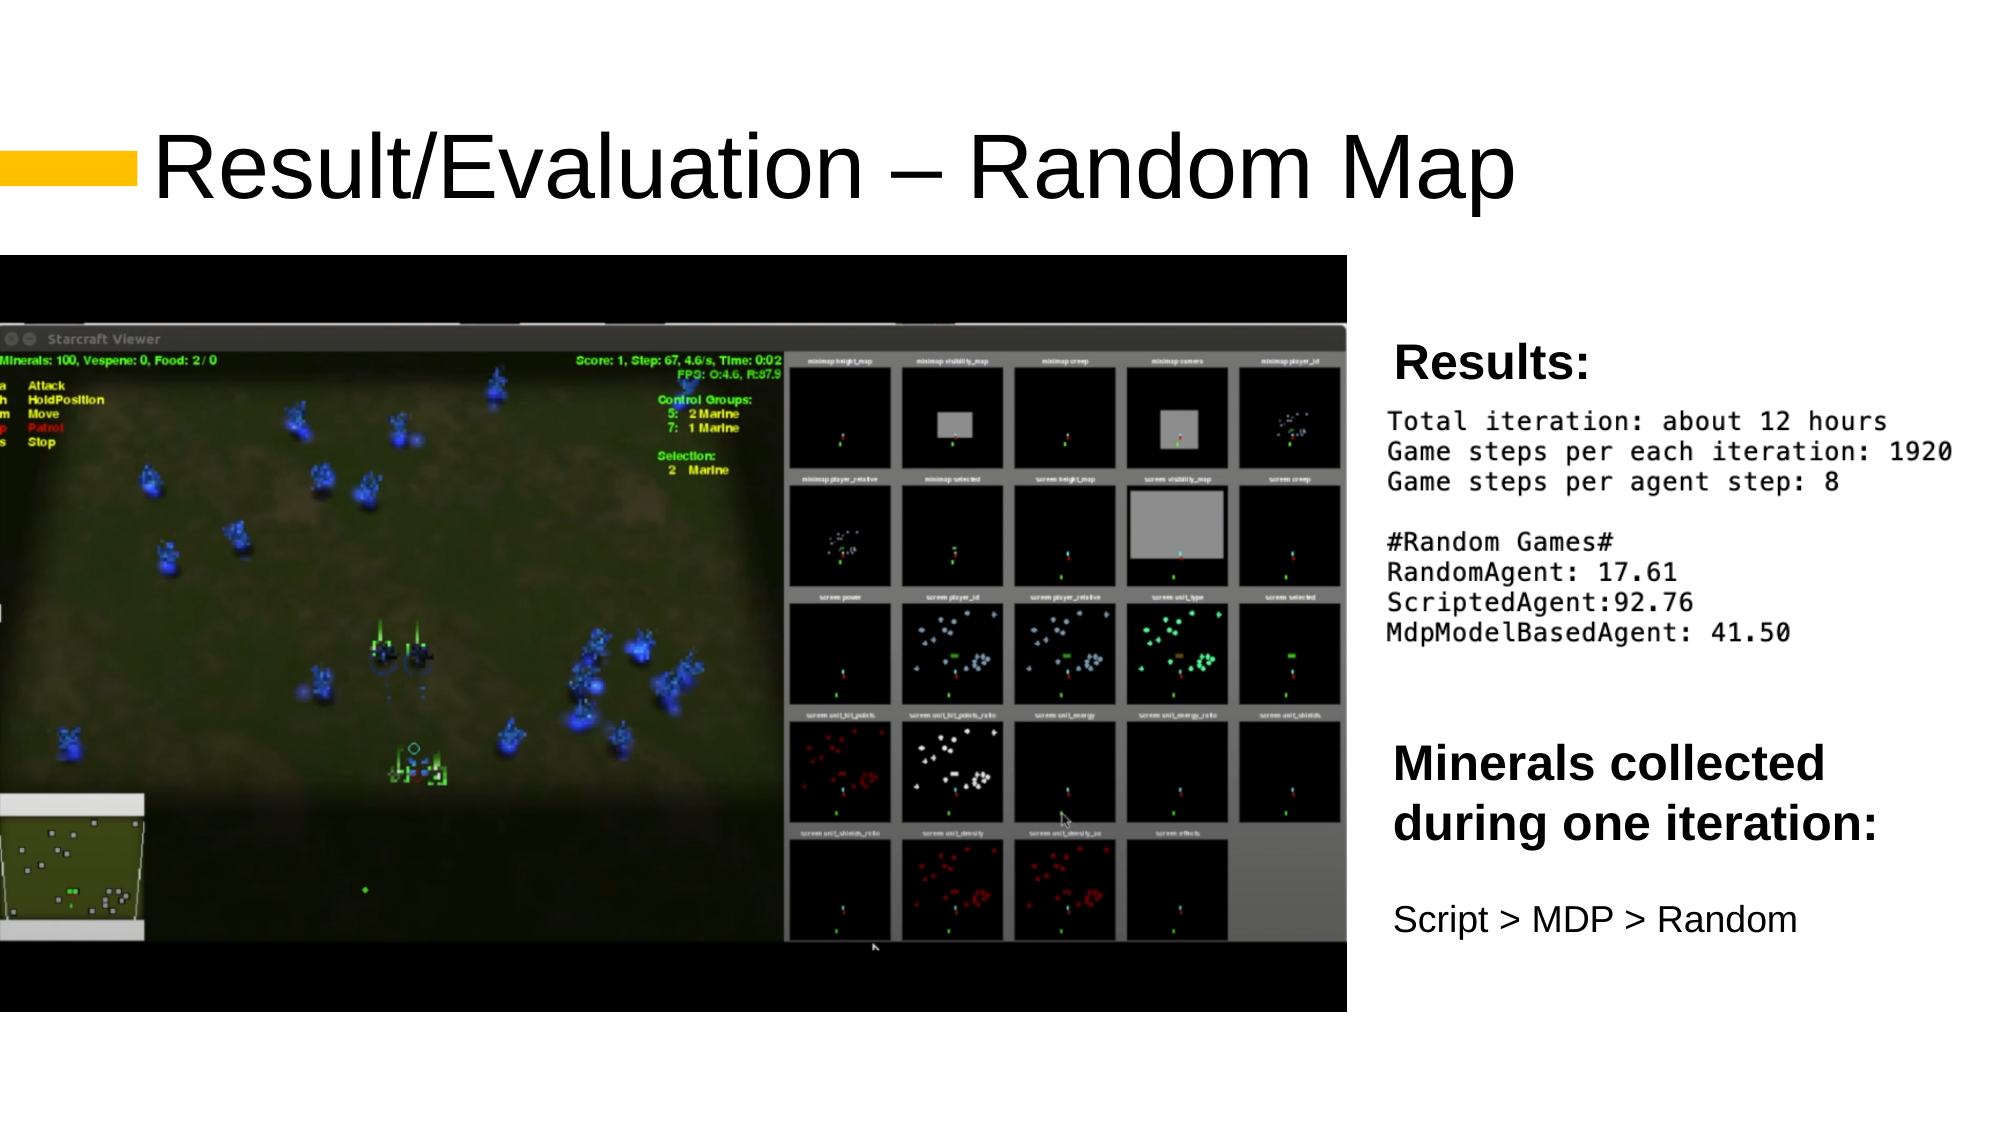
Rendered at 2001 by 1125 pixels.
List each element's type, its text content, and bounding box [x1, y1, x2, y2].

text_box Minerals collected during one iteration: Script > MDP > Random [1378, 722, 1910, 948]
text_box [0, 254, 1347, 1013]
text_box [0, 150, 138, 187]
text_box Results: [1379, 322, 1607, 397]
picture [1378, 400, 1963, 653]
title Result/Evaluation – Random Map [137, 59, 1863, 278]
